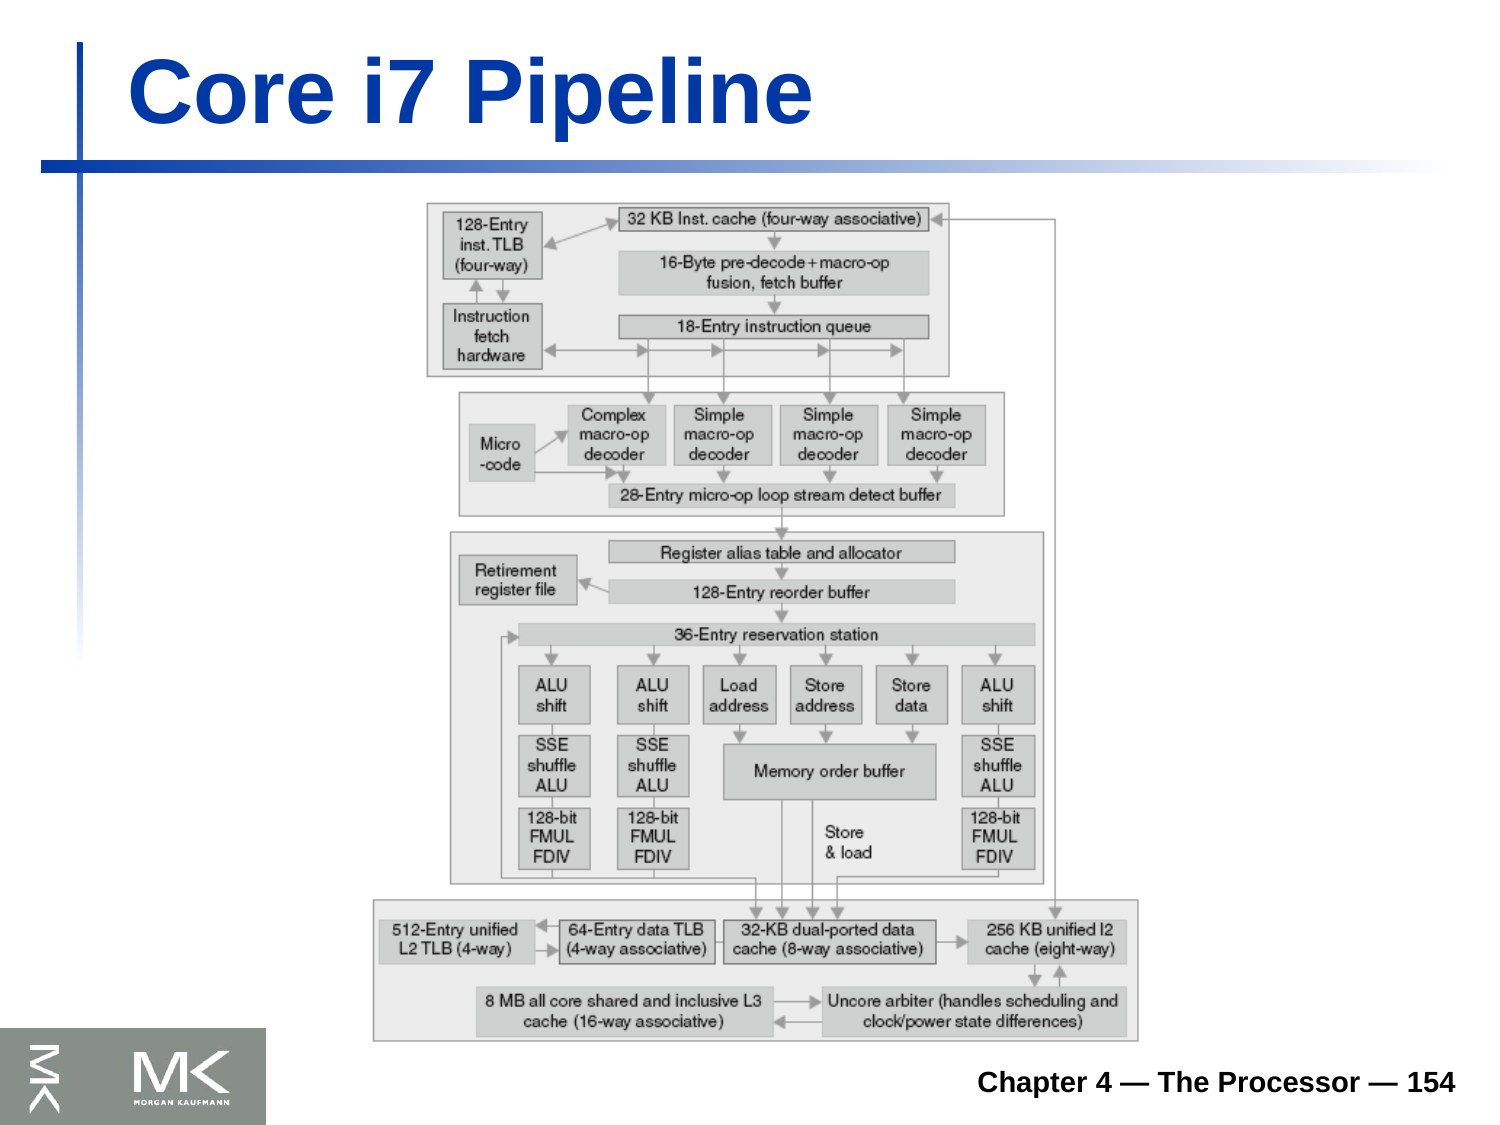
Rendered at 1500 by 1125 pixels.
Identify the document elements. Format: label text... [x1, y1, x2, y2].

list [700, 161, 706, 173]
picture [344, 184, 1152, 1055]
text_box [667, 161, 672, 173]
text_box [815, 161, 819, 173]
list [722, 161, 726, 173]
text_box [612, 161, 617, 173]
picture [0, 1028, 266, 1125]
title Core i7 Pipeline [111, 23, 1468, 150]
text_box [793, 161, 797, 173]
footer Chapter 4 — The Processor — 154 [277, 1046, 1471, 1106]
